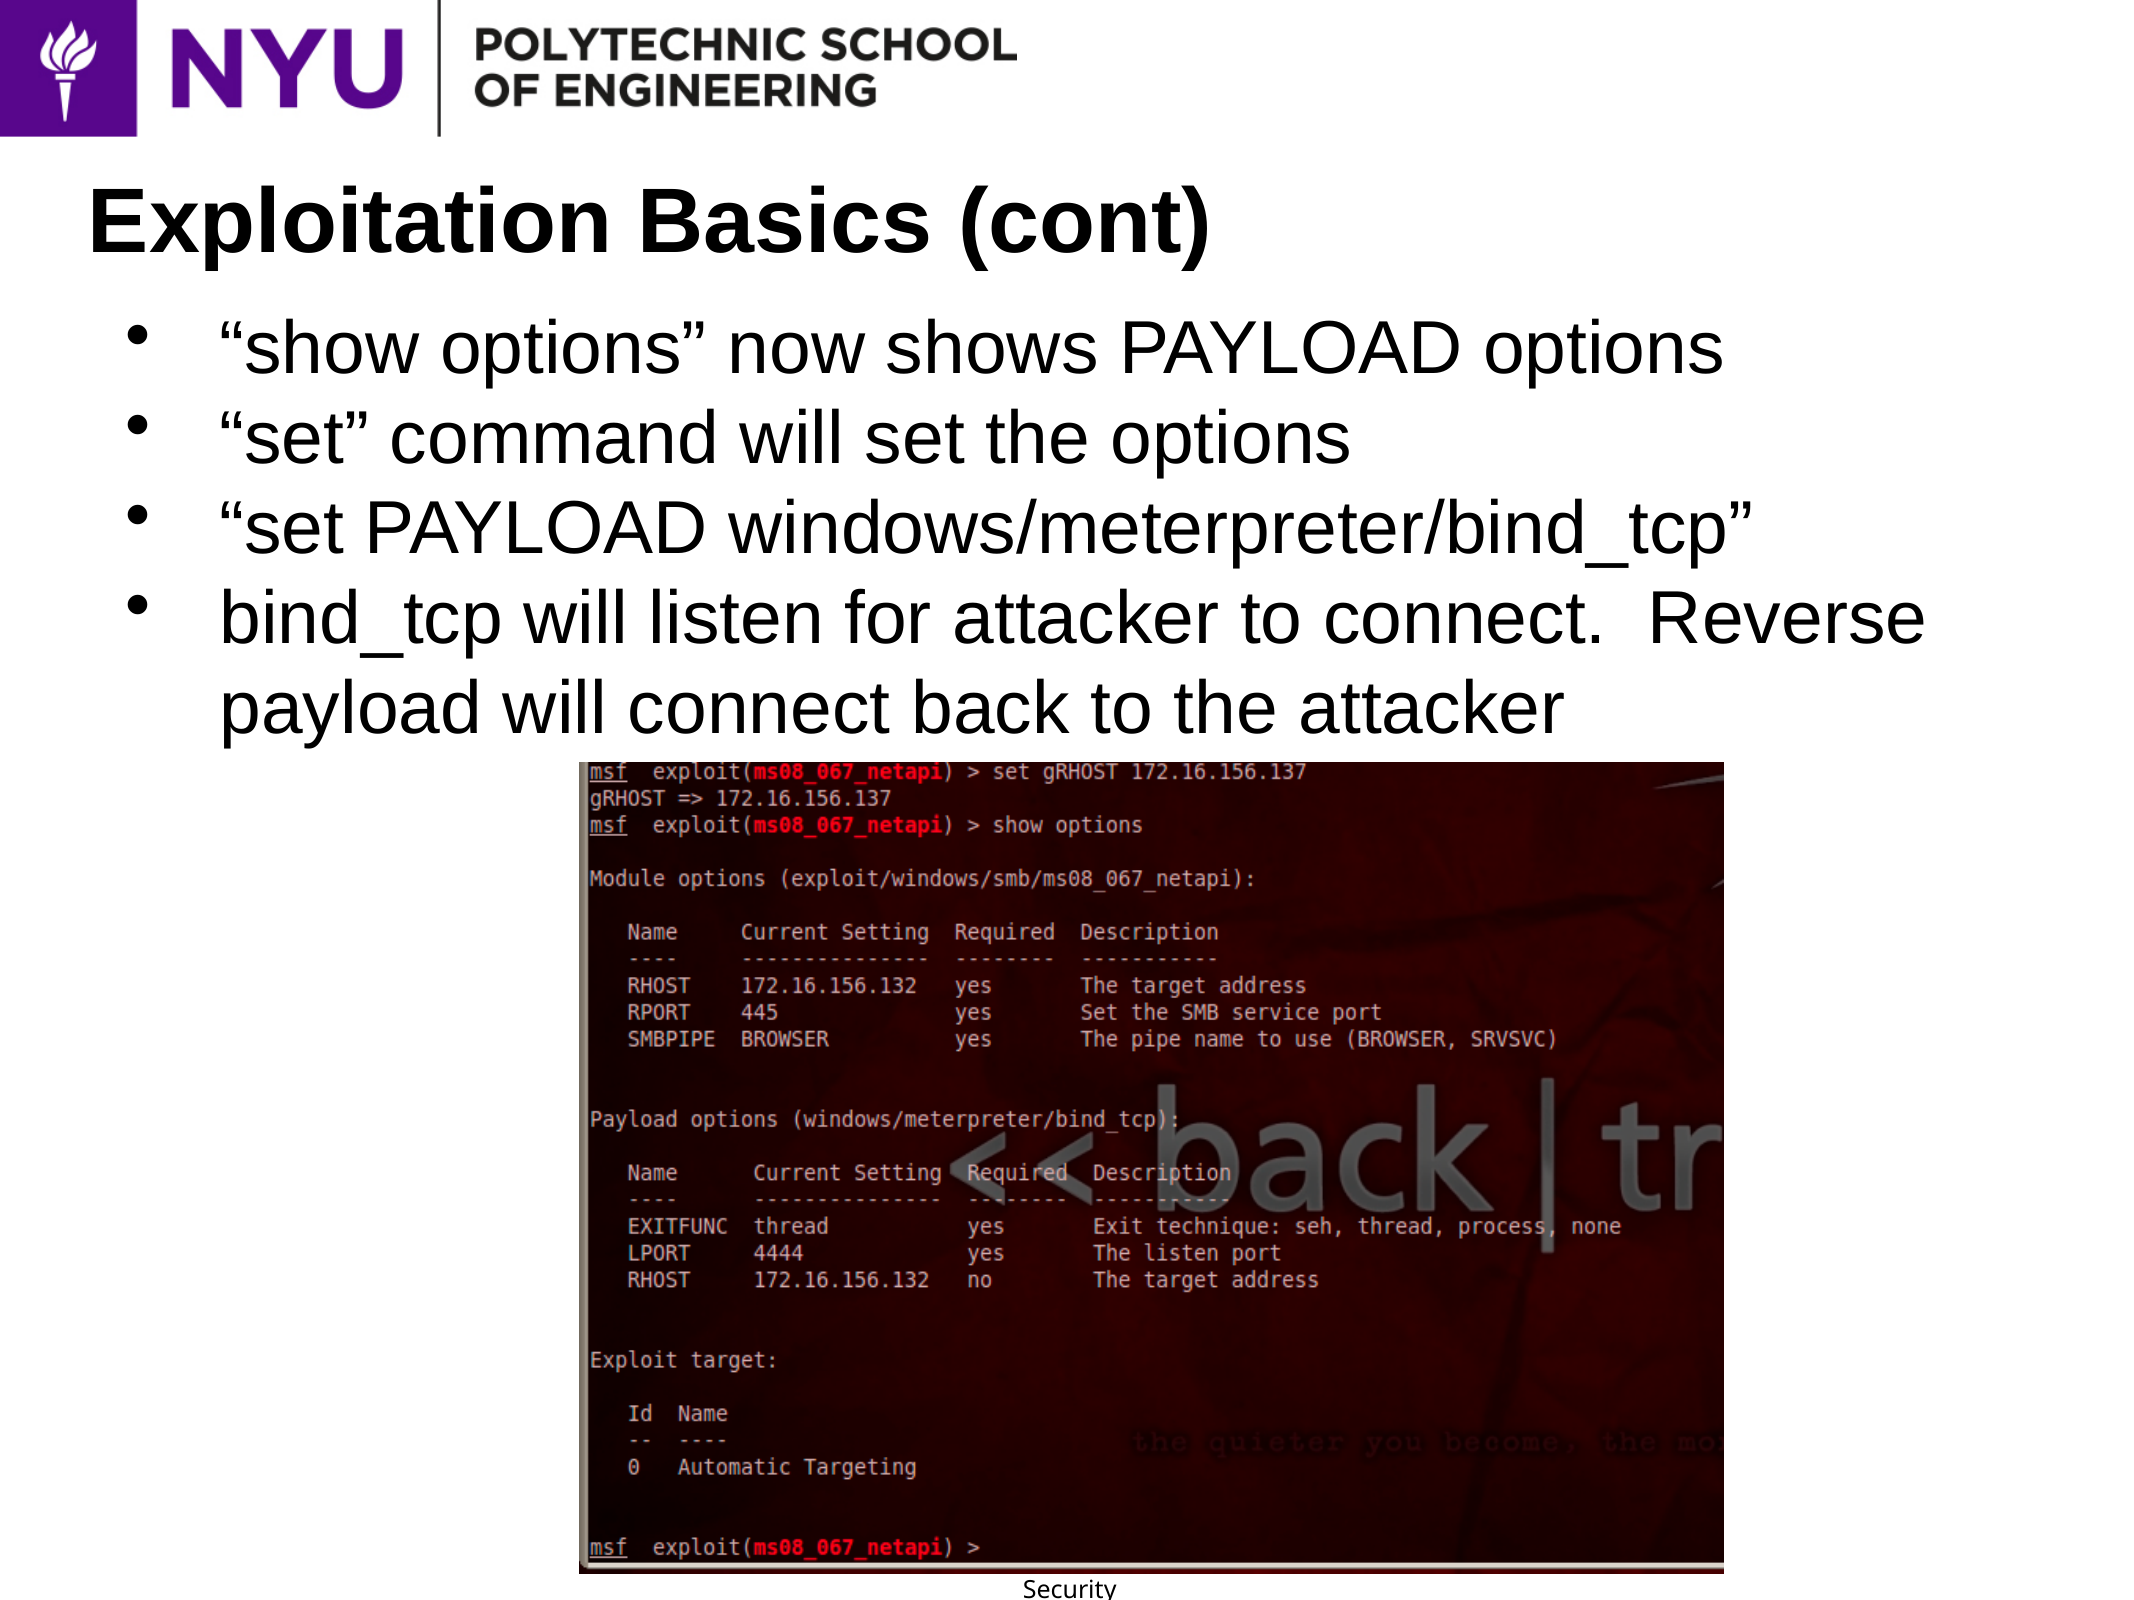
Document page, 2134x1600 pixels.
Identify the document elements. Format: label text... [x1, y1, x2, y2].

picture [0, 0, 1017, 138]
title Exploitation Basics (cont) [66, 150, 2069, 288]
list “show options” now shows PAYLOAD options “set” command will set the options “set PAYLOAD windows/meterpreter/bind_tcp” bind_tcp will listen for attacker to connect. Reverse payload will connect back to the attacker [104, 287, 2024, 1344]
picture [578, 762, 1724, 1574]
